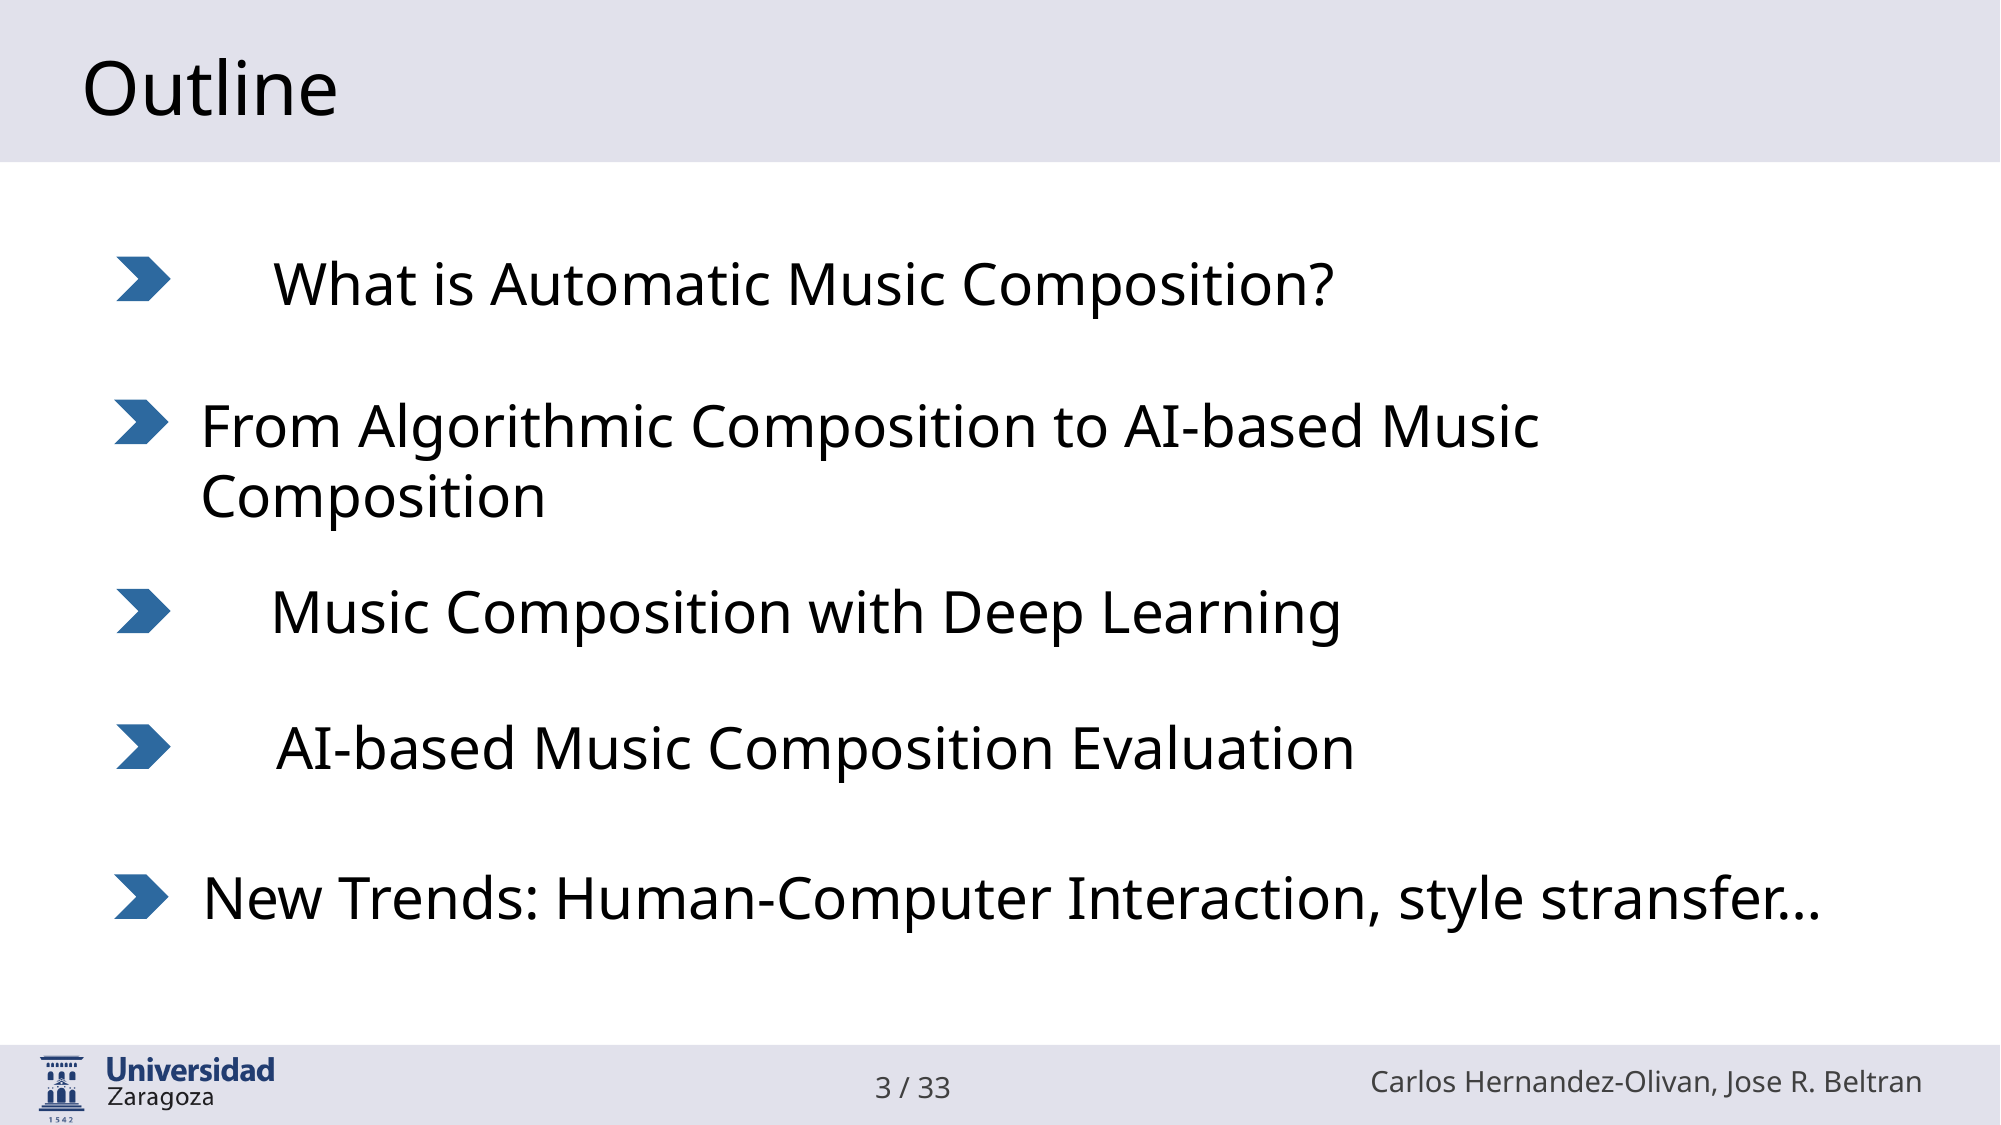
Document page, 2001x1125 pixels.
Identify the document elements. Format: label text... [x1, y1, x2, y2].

text_box From Algorithmic Composition to AI-based Music Composition [185, 381, 1890, 537]
text_box [111, 873, 171, 920]
picture [0, 1029, 317, 1125]
text_box [113, 587, 173, 635]
text_box 3 / 33 [860, 1062, 967, 1113]
text_box Carlos Hernandez-Olivan, Jose R. Beltran [1355, 1056, 1939, 1106]
text_box What is Automatic Music Composition? [258, 239, 1350, 370]
text_box New Trends: Human-Computer Interaction, style stransfer… [187, 853, 1892, 939]
text_box [317, 1044, 2000, 1125]
text_box Outline [66, 33, 452, 139]
text_box [0, 0, 2000, 163]
text_box [113, 255, 173, 303]
text_box [111, 398, 171, 446]
text_box AI-based Music Composition Evaluation [261, 703, 1372, 789]
text_box Music Composition with Deep Learning [255, 568, 1359, 653]
text_box [113, 723, 173, 770]
